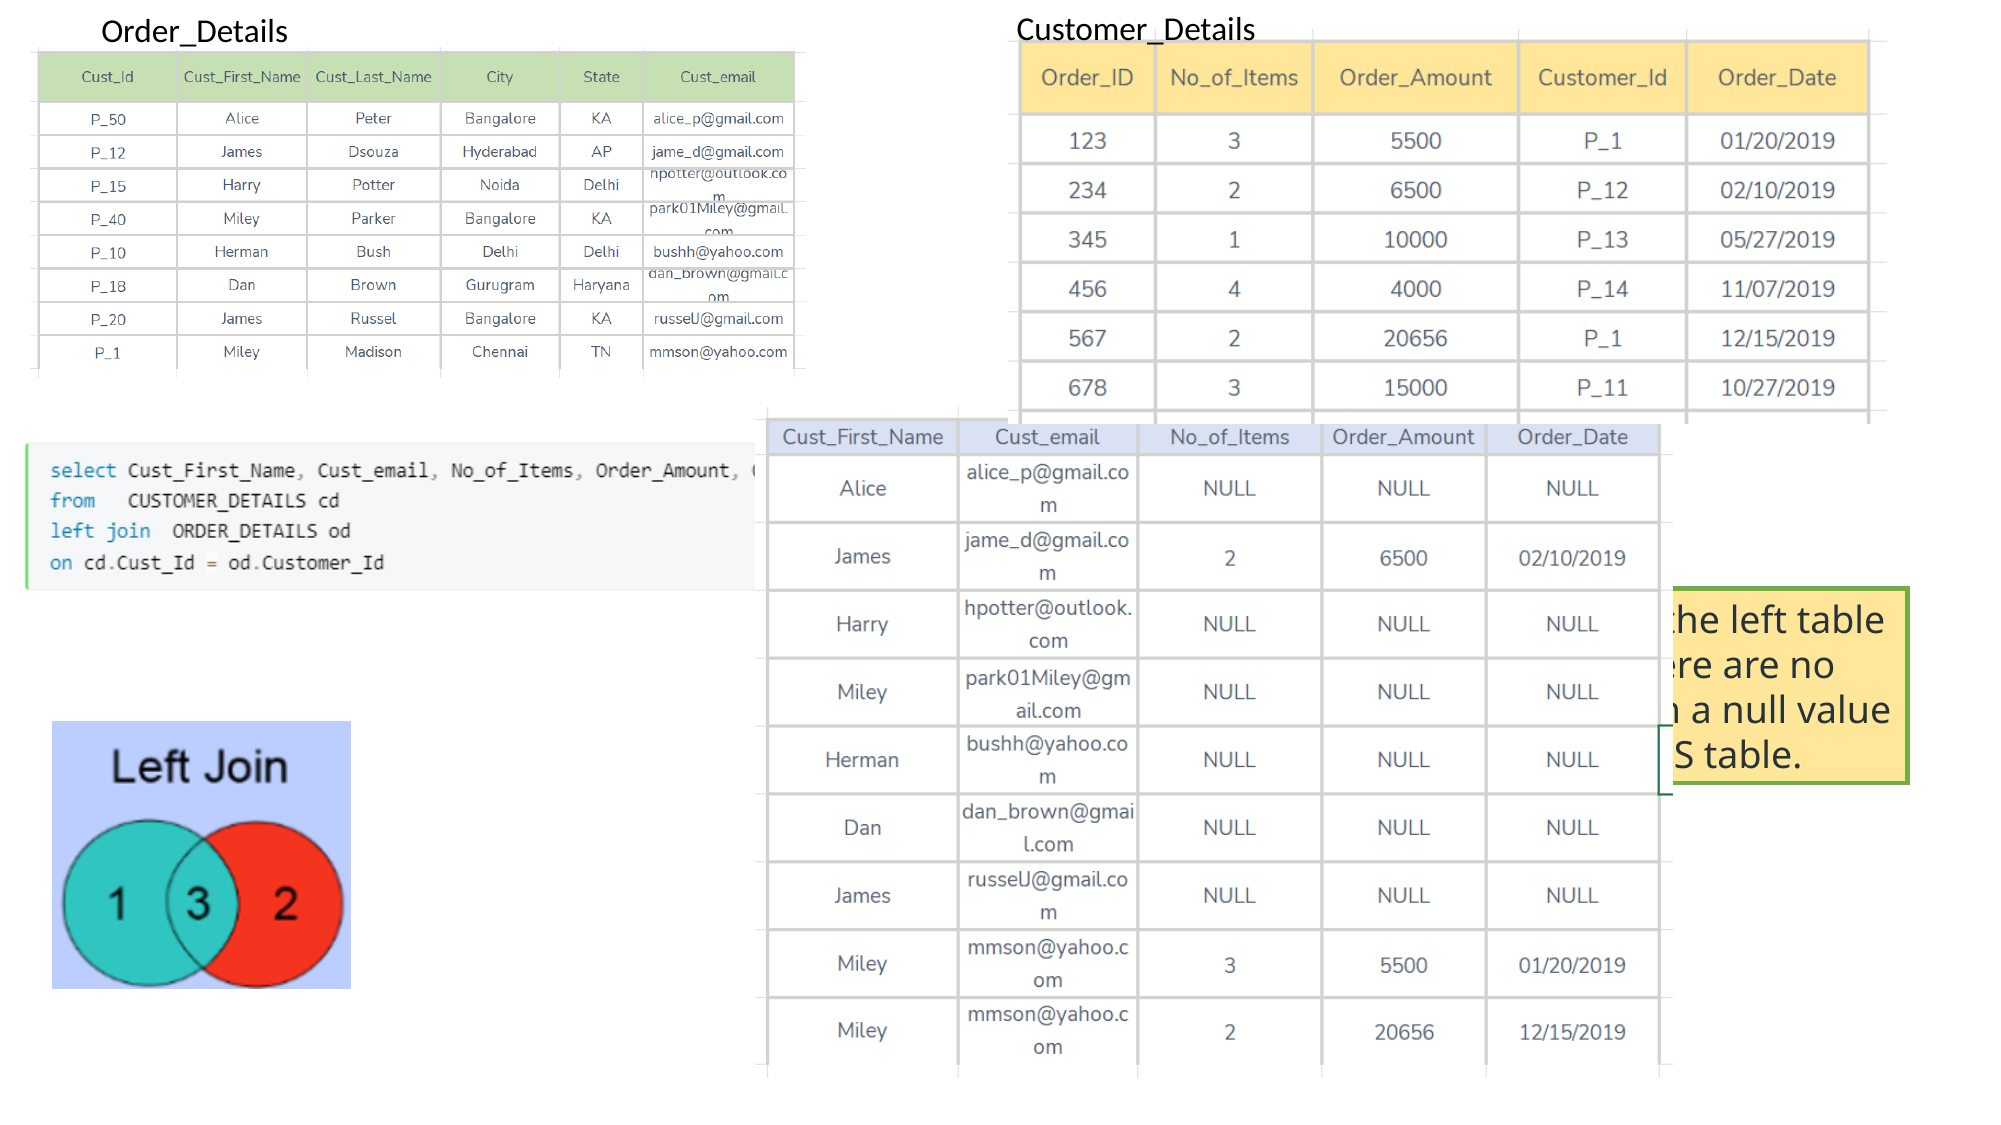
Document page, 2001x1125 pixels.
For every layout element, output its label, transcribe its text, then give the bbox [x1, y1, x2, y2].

picture [52, 721, 351, 989]
text_box Left Join will give you all the records from the left table i.e, the CUSTOMER_DETAILS table. If there are no orders placed by the customer it will return a null value for the columns in the ORDER_DETAILS table. [1673, 587, 1908, 784]
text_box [30, 0, 1887, 424]
picture [0, 423, 1673, 1078]
